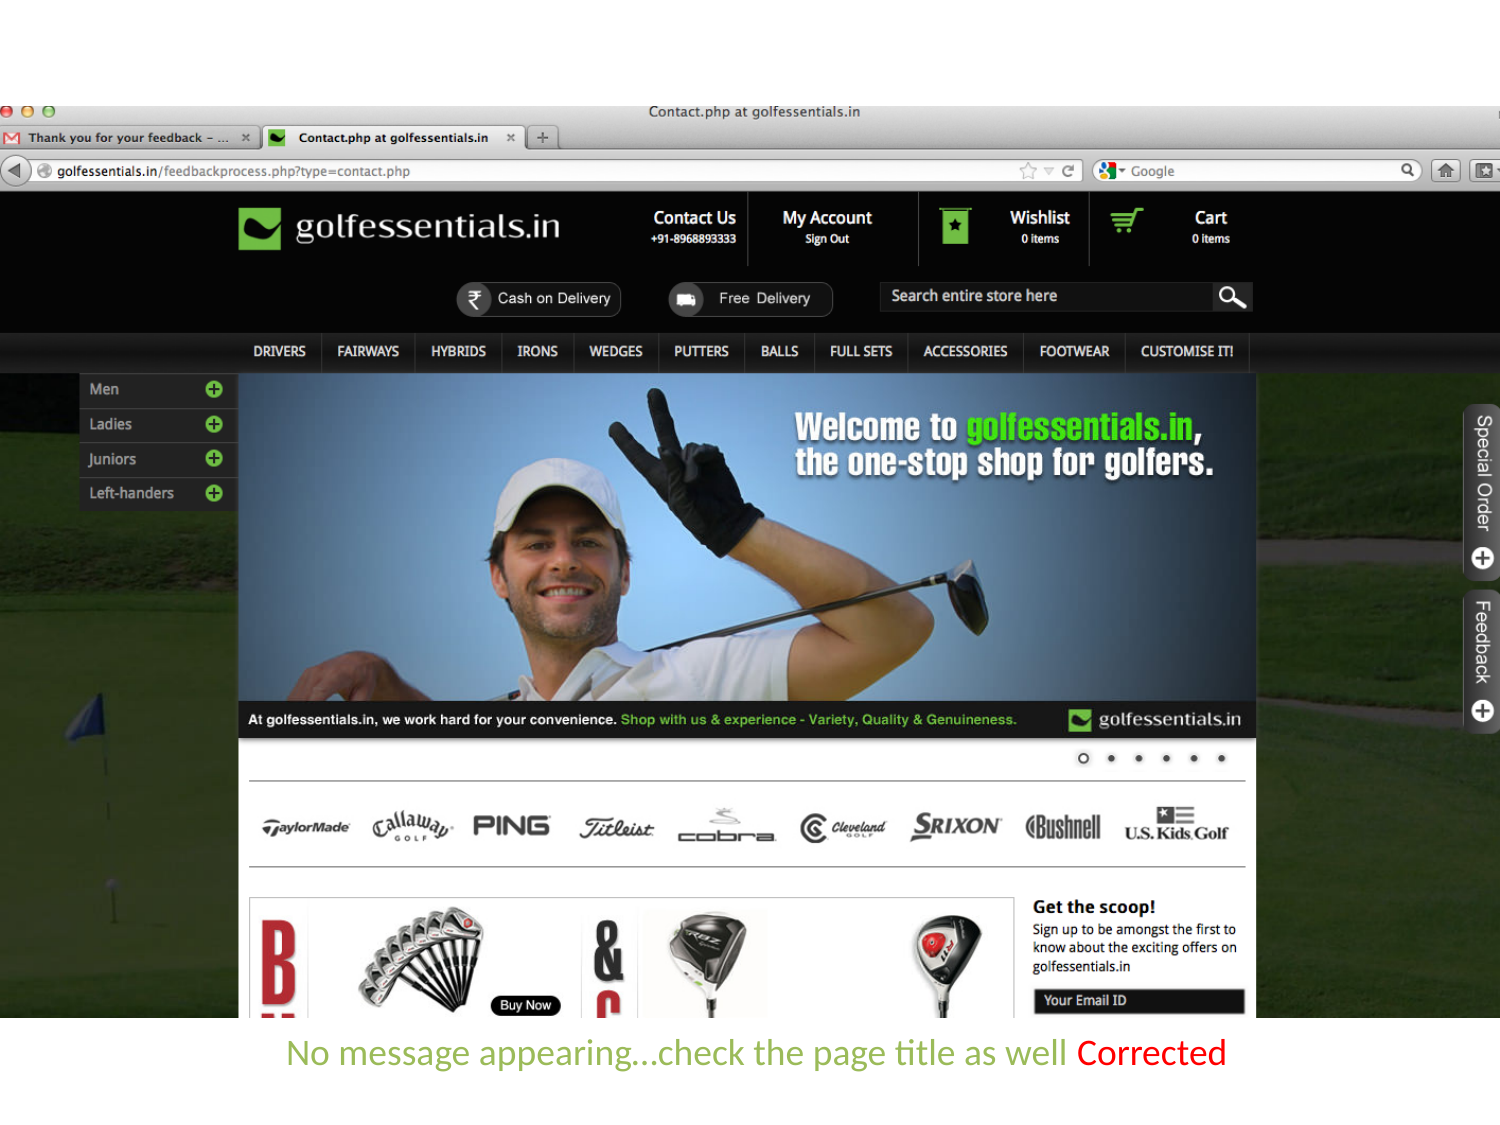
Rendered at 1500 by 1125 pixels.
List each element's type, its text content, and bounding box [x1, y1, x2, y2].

picture [0, 105, 1500, 1019]
text_box No message appearing…check the page title as well Corrected [32, 1025, 1482, 1081]
